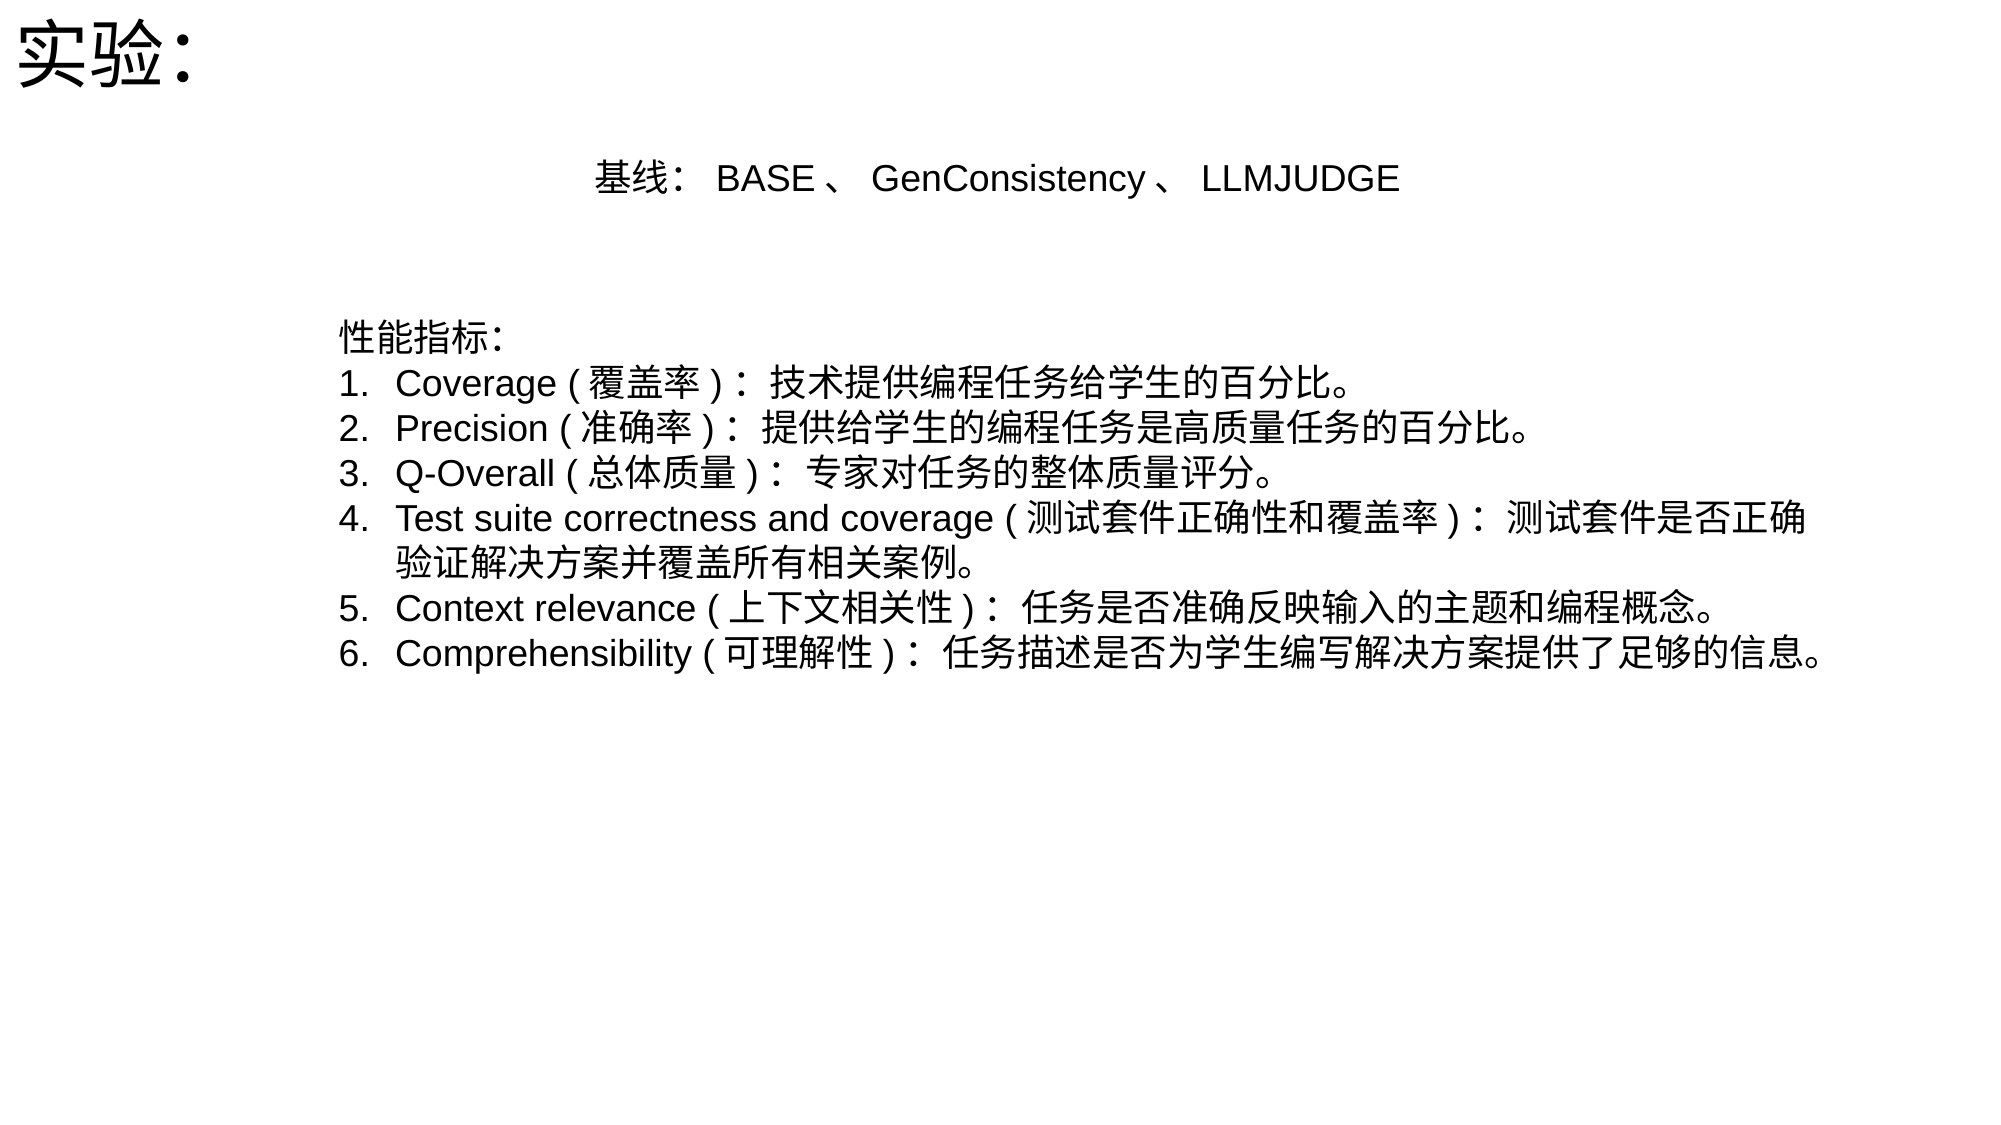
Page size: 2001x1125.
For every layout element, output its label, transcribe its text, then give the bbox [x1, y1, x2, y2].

text_box 基线：BASE、GenConsistency、LLMJUDGE [579, 146, 1440, 207]
text_box 实验： [0, 0, 497, 105]
text_box 性能指标： Coverage (覆盖率)：技术提供编程任务给学生的百分比。 Precision (准确率)：提供给学生的编程任务是高质量任务的百分比。 Q-Overall (总体质量)：专家对任务的整体质量评分。 Test suite correctness and coverage (测试套件正确性和覆盖率)：测试套件是否正确验证解决方案并覆盖所有相关案例。 Context relevance (上下文相关性)：任务是否准确反映输入的主题和编程概念。 Comprehensibility (可理解性)：任务描述是否为学生编写解决方案提供了足够的信息。 [323, 306, 1833, 682]
